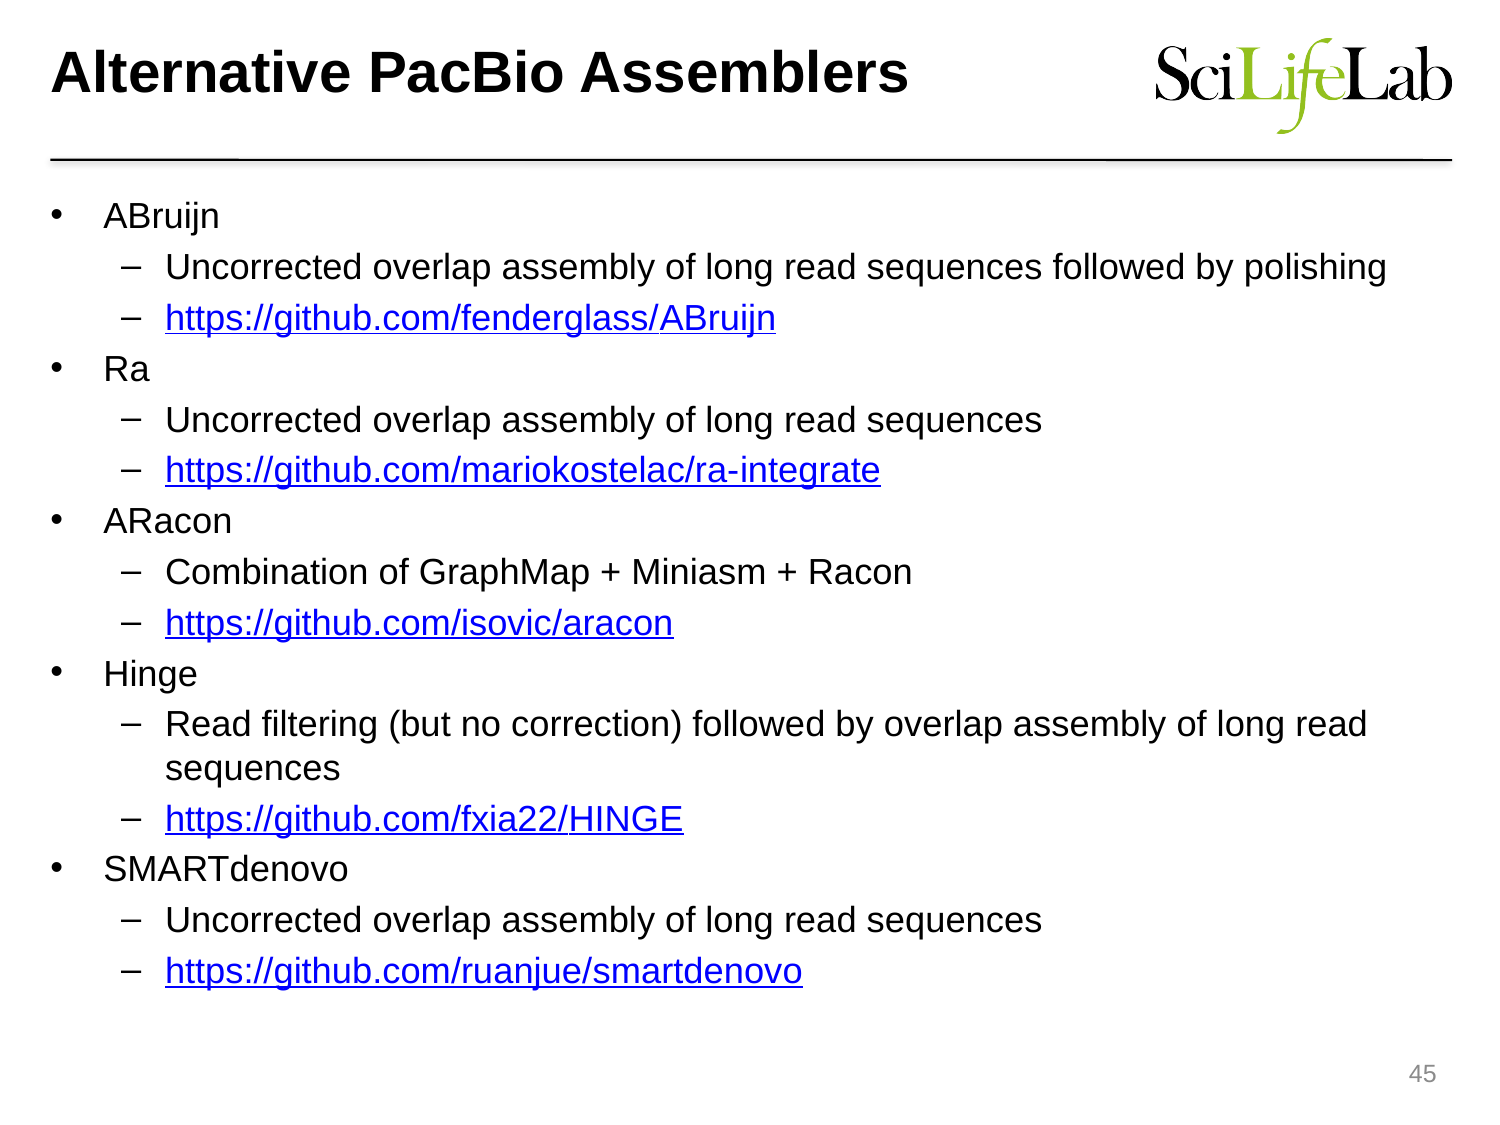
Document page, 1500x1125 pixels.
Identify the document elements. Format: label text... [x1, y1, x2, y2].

list ABruijn Uncorrected overlap assembly of long read sequences followed by polishing https://github.com/fenderglass/ABruijn Ra Uncorrected overlap assembly of long read sequences https://github.com/mariokostelac/ra-integrate ARacon Combination of GraphMap + Miniasm + Racon https://github.com/isovic/aracon Hinge Read filtering (but no correction) followed by overlap assembly of long read sequences https://github.com/fxia22/HINGE SMARTdenovo Uncorrected overlap assembly of long read sequences https://github.com/ruanjue/smartdenovo [50, 192, 1452, 1005]
slide_number 45 [1074, 1042, 1452, 1103]
title Alternative PacBio Assemblers [50, 34, 1452, 139]
